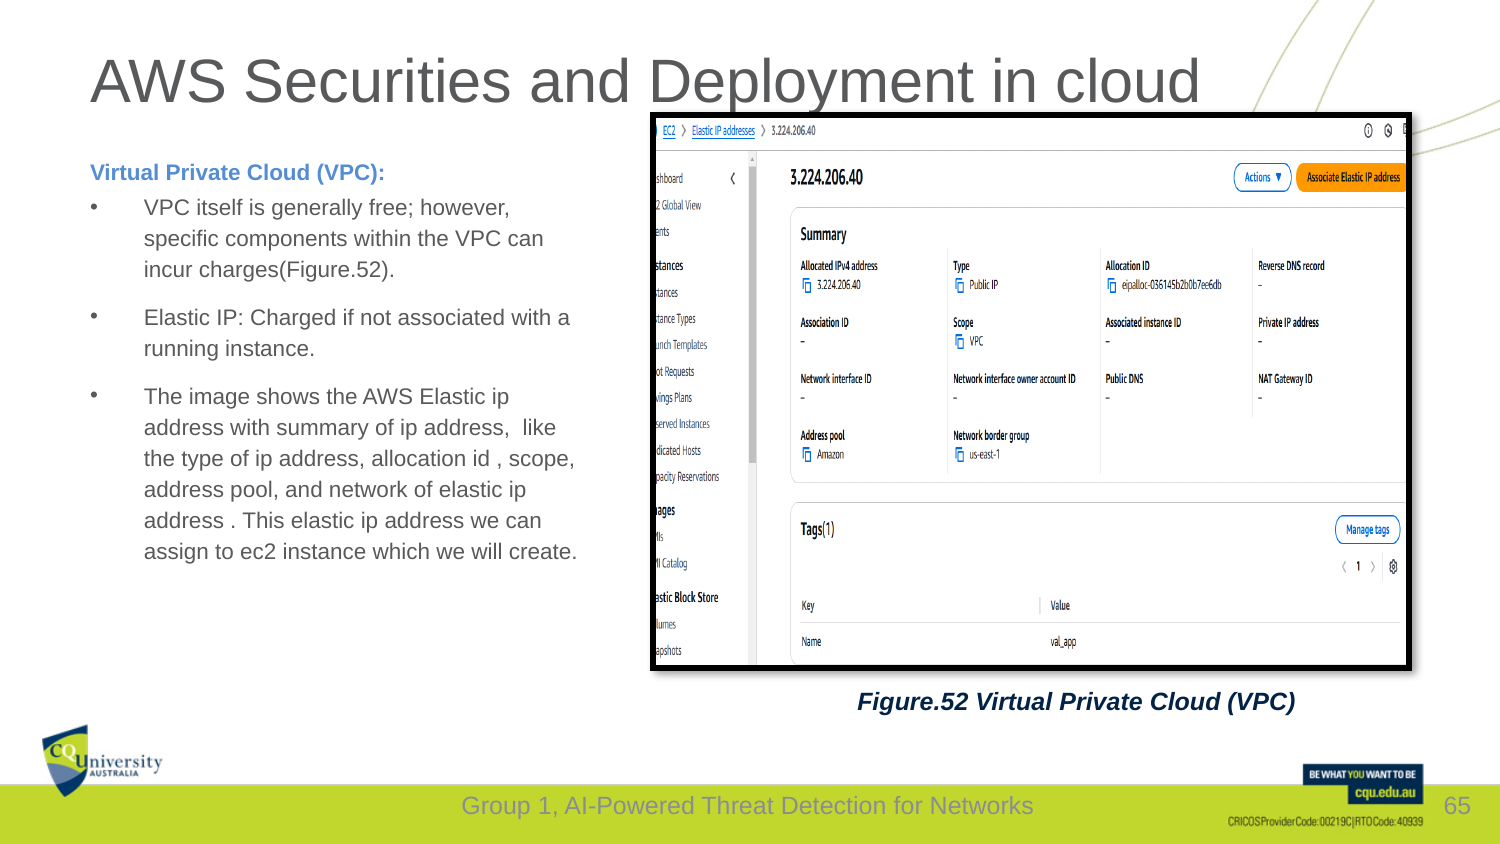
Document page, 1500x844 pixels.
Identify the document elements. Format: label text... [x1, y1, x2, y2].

slide_number 65 [1136, 782, 1487, 827]
list Virtual Private Cloud (VPC): VPC itself is generally free; however, specific components within the VPC can incur charges(Figure.52). Elastic IP: Charged if not associated with a running instance. The image shows the AWS Elastic ip address with summary of ip address, like the type of ip address, allocation id , scope, address pool, and network of elastic ip address . This elastic ip address we can assign to ec2 instance which we will create. [75, 149, 602, 719]
text_box Figure.52 Virtual Private Cloud (VPC) [842, 678, 1431, 723]
footer Group 1, AI-Powered Threat Detection for Networks [272, 782, 1136, 827]
picture [0, 0, 1500, 844]
title AWS Securities and Deployment in cloud [75, 33, 1425, 123]
